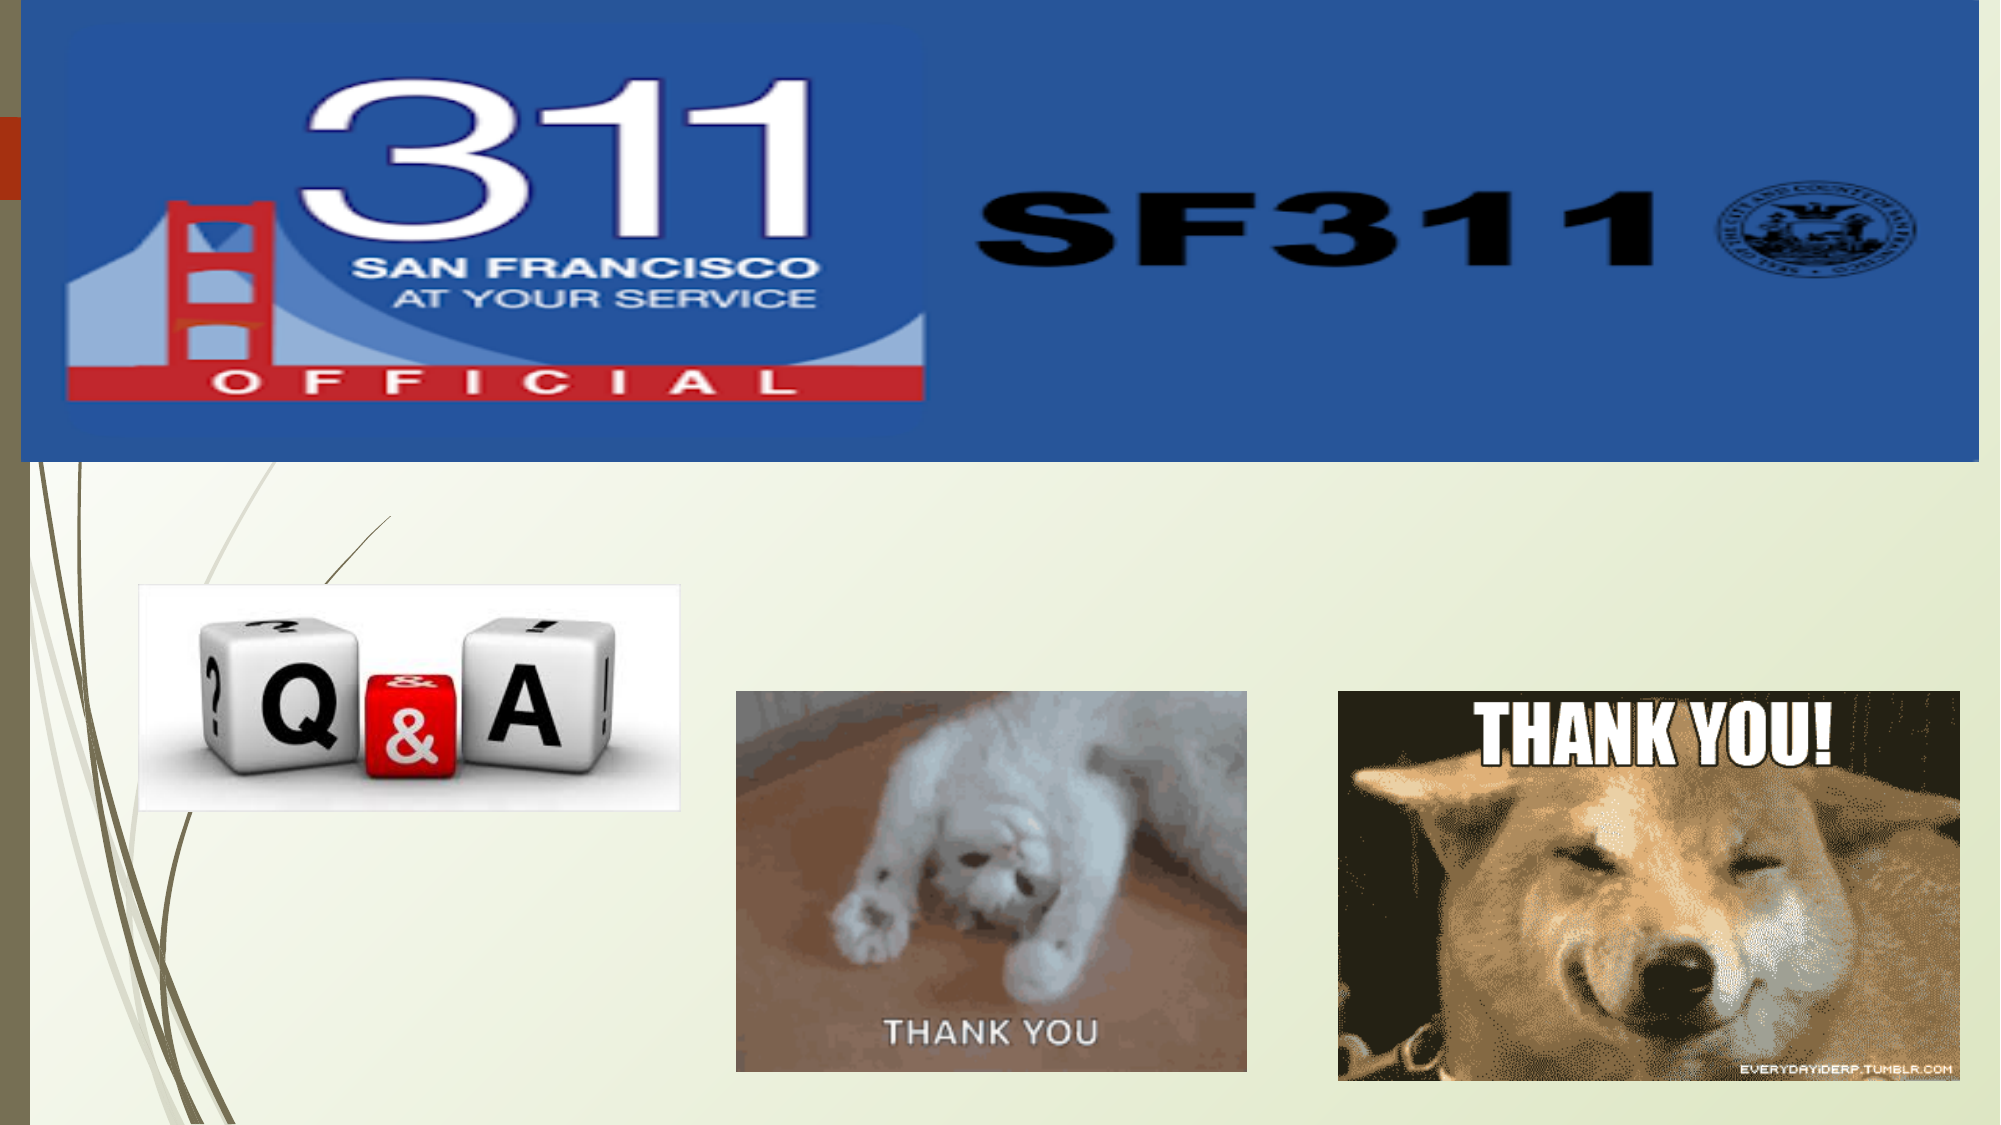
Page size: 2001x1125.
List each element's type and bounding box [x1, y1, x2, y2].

picture [736, 691, 1248, 1072]
picture [1338, 691, 1961, 1081]
picture [20, 0, 1980, 462]
picture [137, 584, 681, 812]
